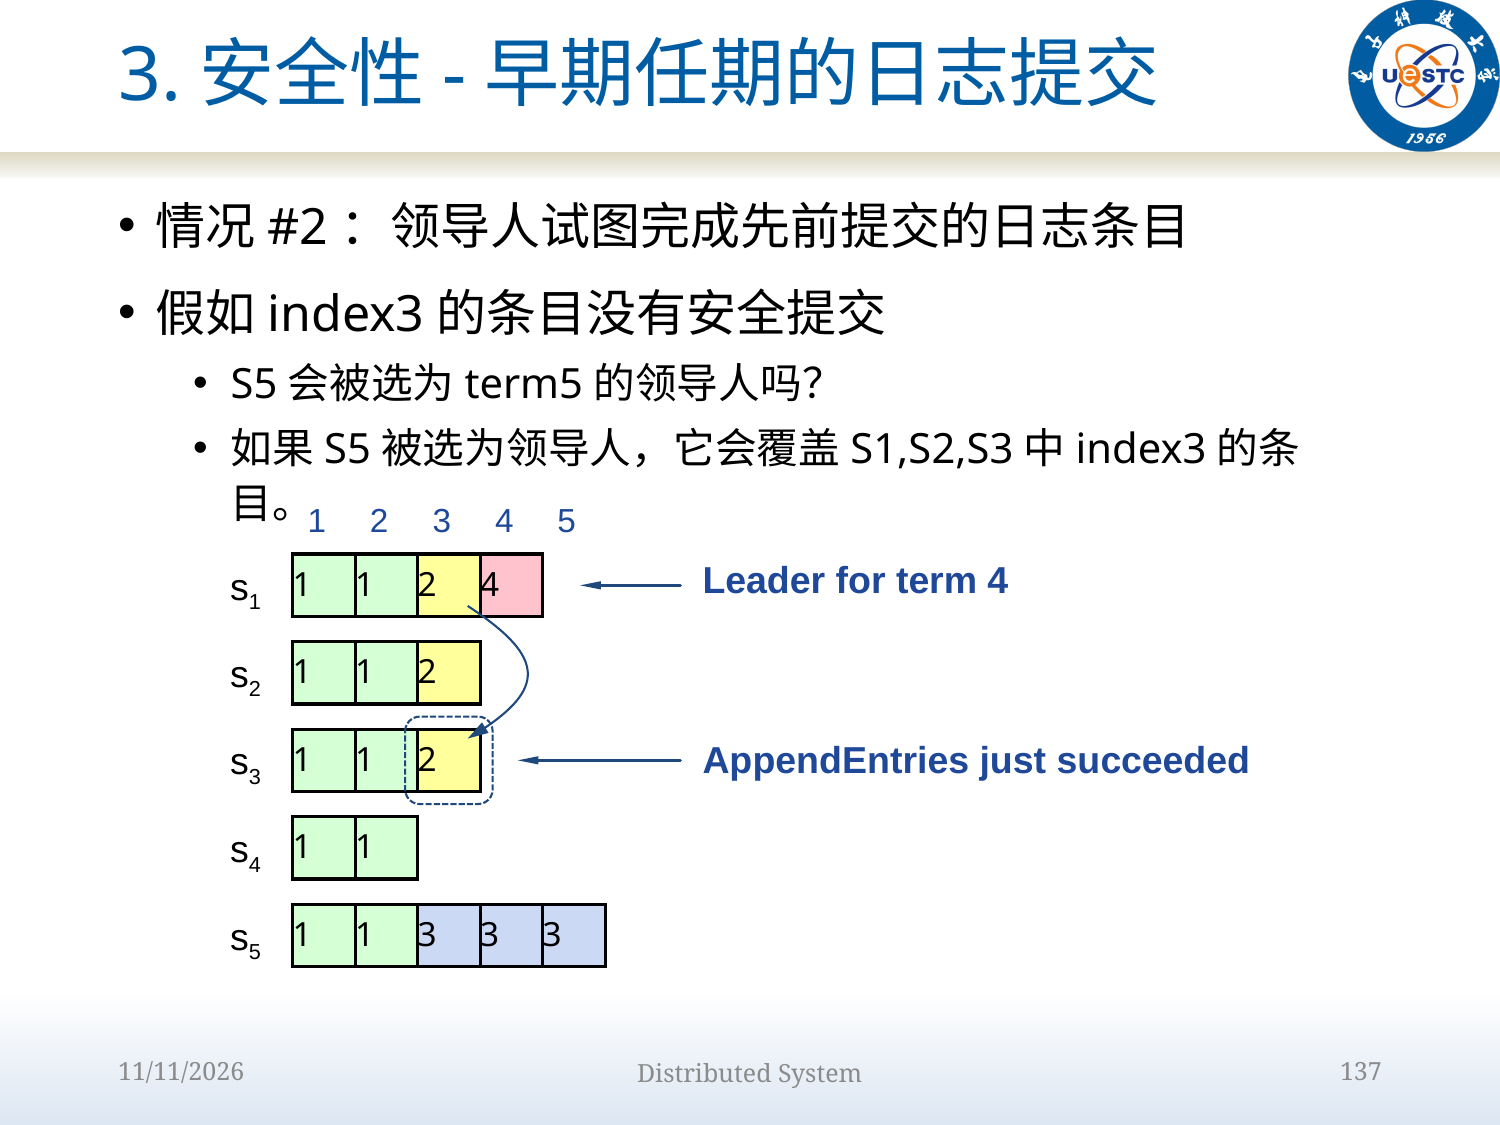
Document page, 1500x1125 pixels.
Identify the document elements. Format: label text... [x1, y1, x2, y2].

picture [1348, 0, 1500, 152]
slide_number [103, 1042, 414, 1103]
title 3.安全性-早期任期的日志提交 [103, 0, 1348, 153]
footer Distributed System [414, 1042, 1085, 1103]
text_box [230, 491, 1338, 967]
slide_number 137 [1085, 1042, 1397, 1103]
list 情况#2：领导人试图完成先前提交的日志条目 假如index3的条目没有安全提交 S5会被选为term5的领导人吗？ 如果S5被选为领导人，它会覆盖S1,S2,S3中index3的条目。 [103, 181, 1397, 1014]
